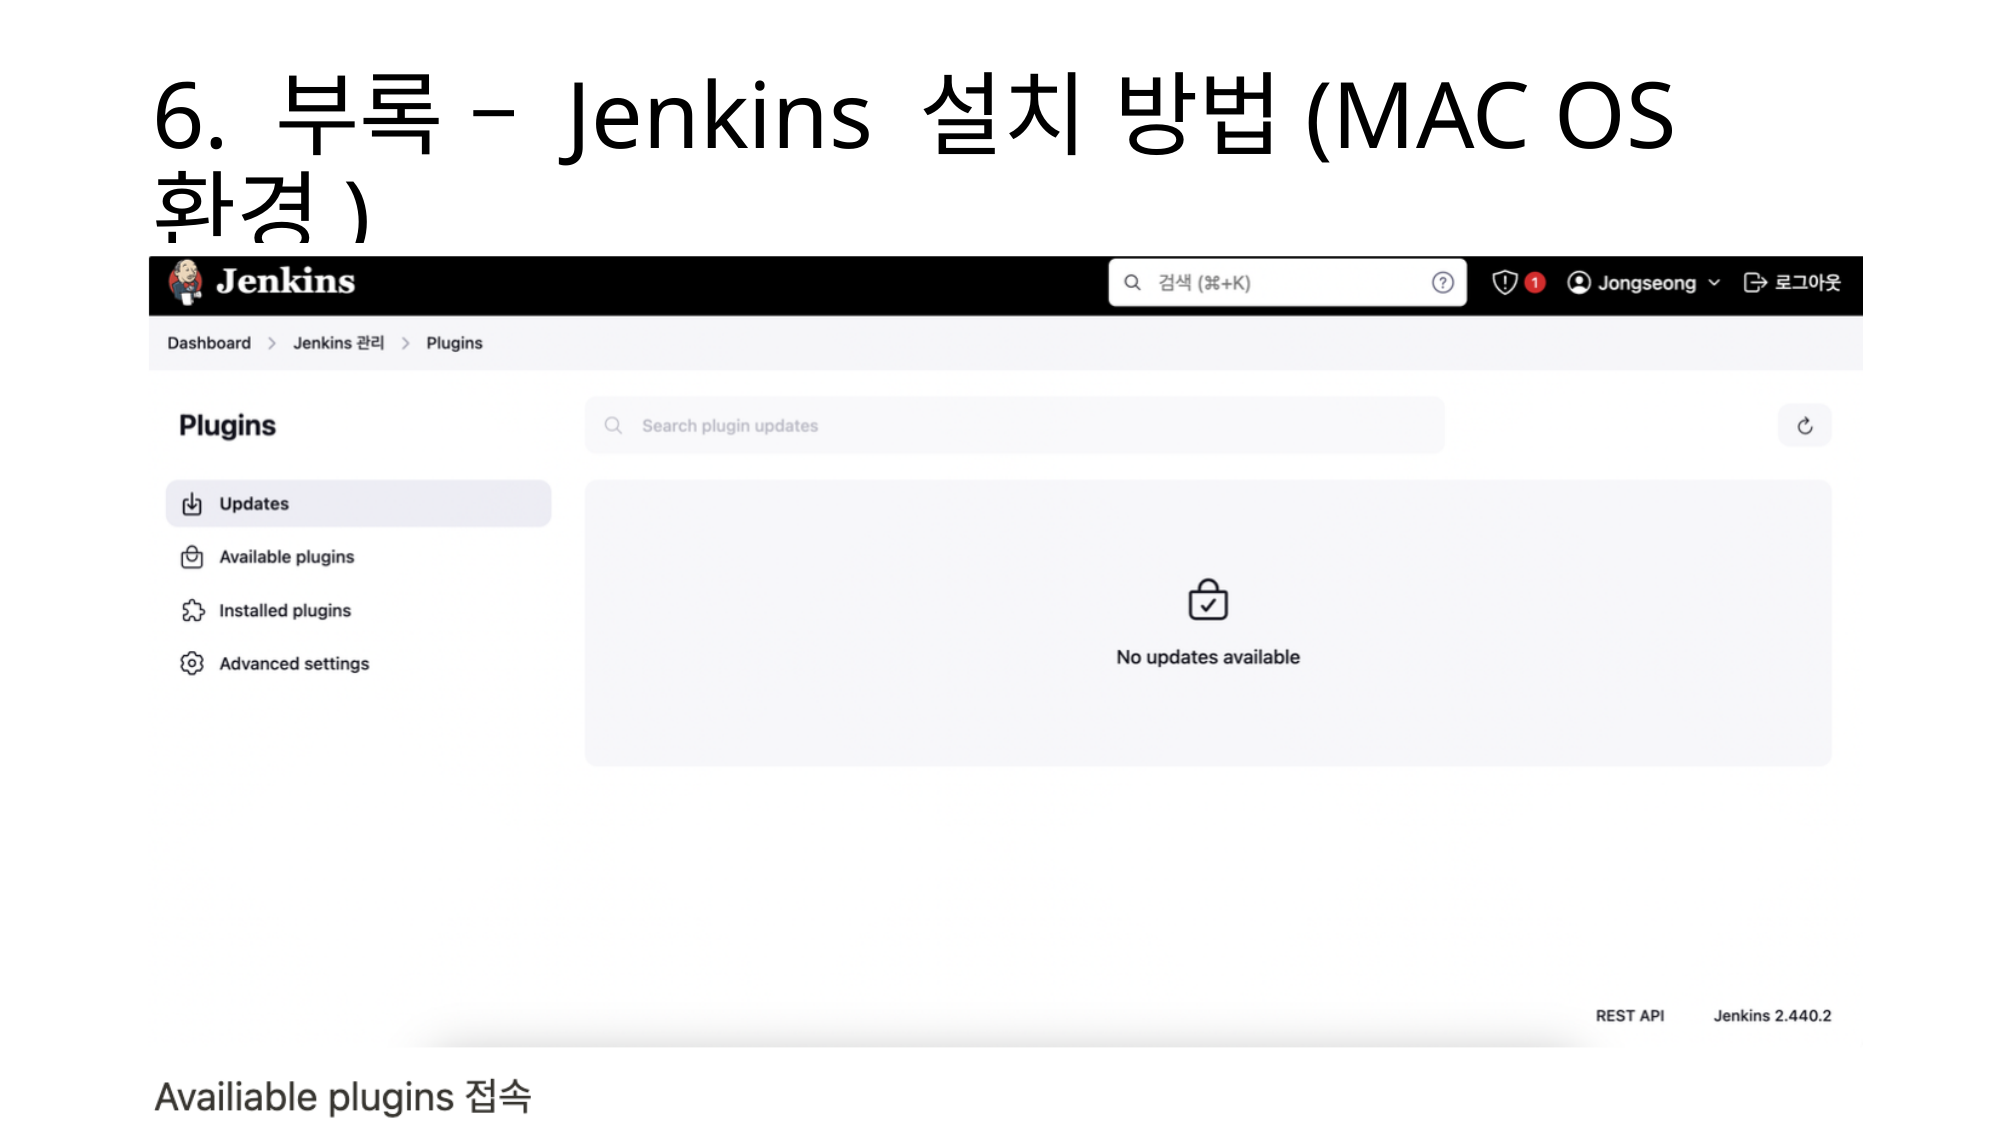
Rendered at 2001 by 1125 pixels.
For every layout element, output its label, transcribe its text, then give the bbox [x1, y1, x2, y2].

title 6. 부록 – Jenkins 설치 방법(MAC OS 환경) [137, 59, 1863, 242]
picture [136, 242, 1863, 1125]
